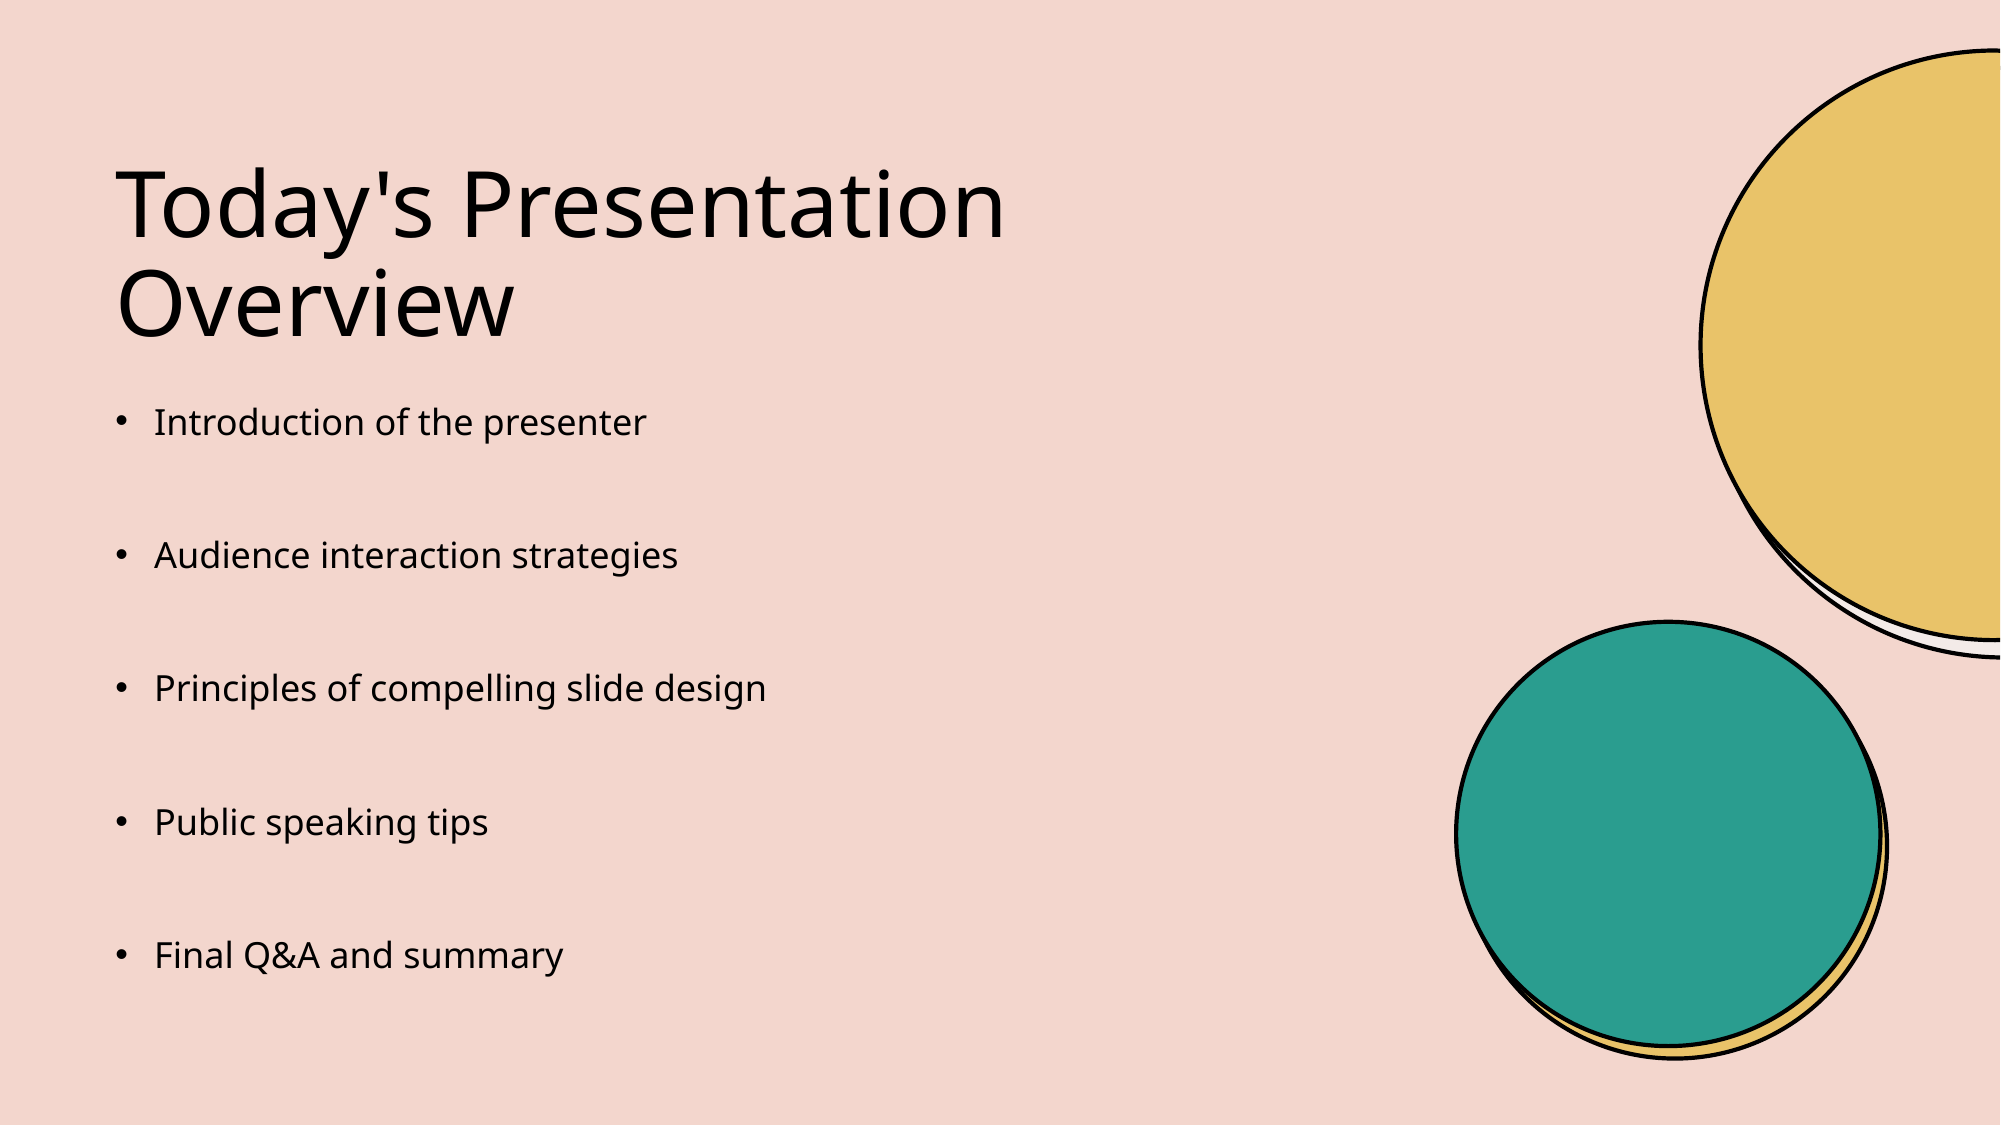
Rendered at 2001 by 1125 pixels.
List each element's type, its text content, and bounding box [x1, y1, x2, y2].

title Today's Presentation Overview [100, 108, 1434, 364]
list Introduction of the presenter Audience interaction strategies Principles of compelling slide design Public speaking tips Final Q&A and summary [100, 382, 1434, 989]
